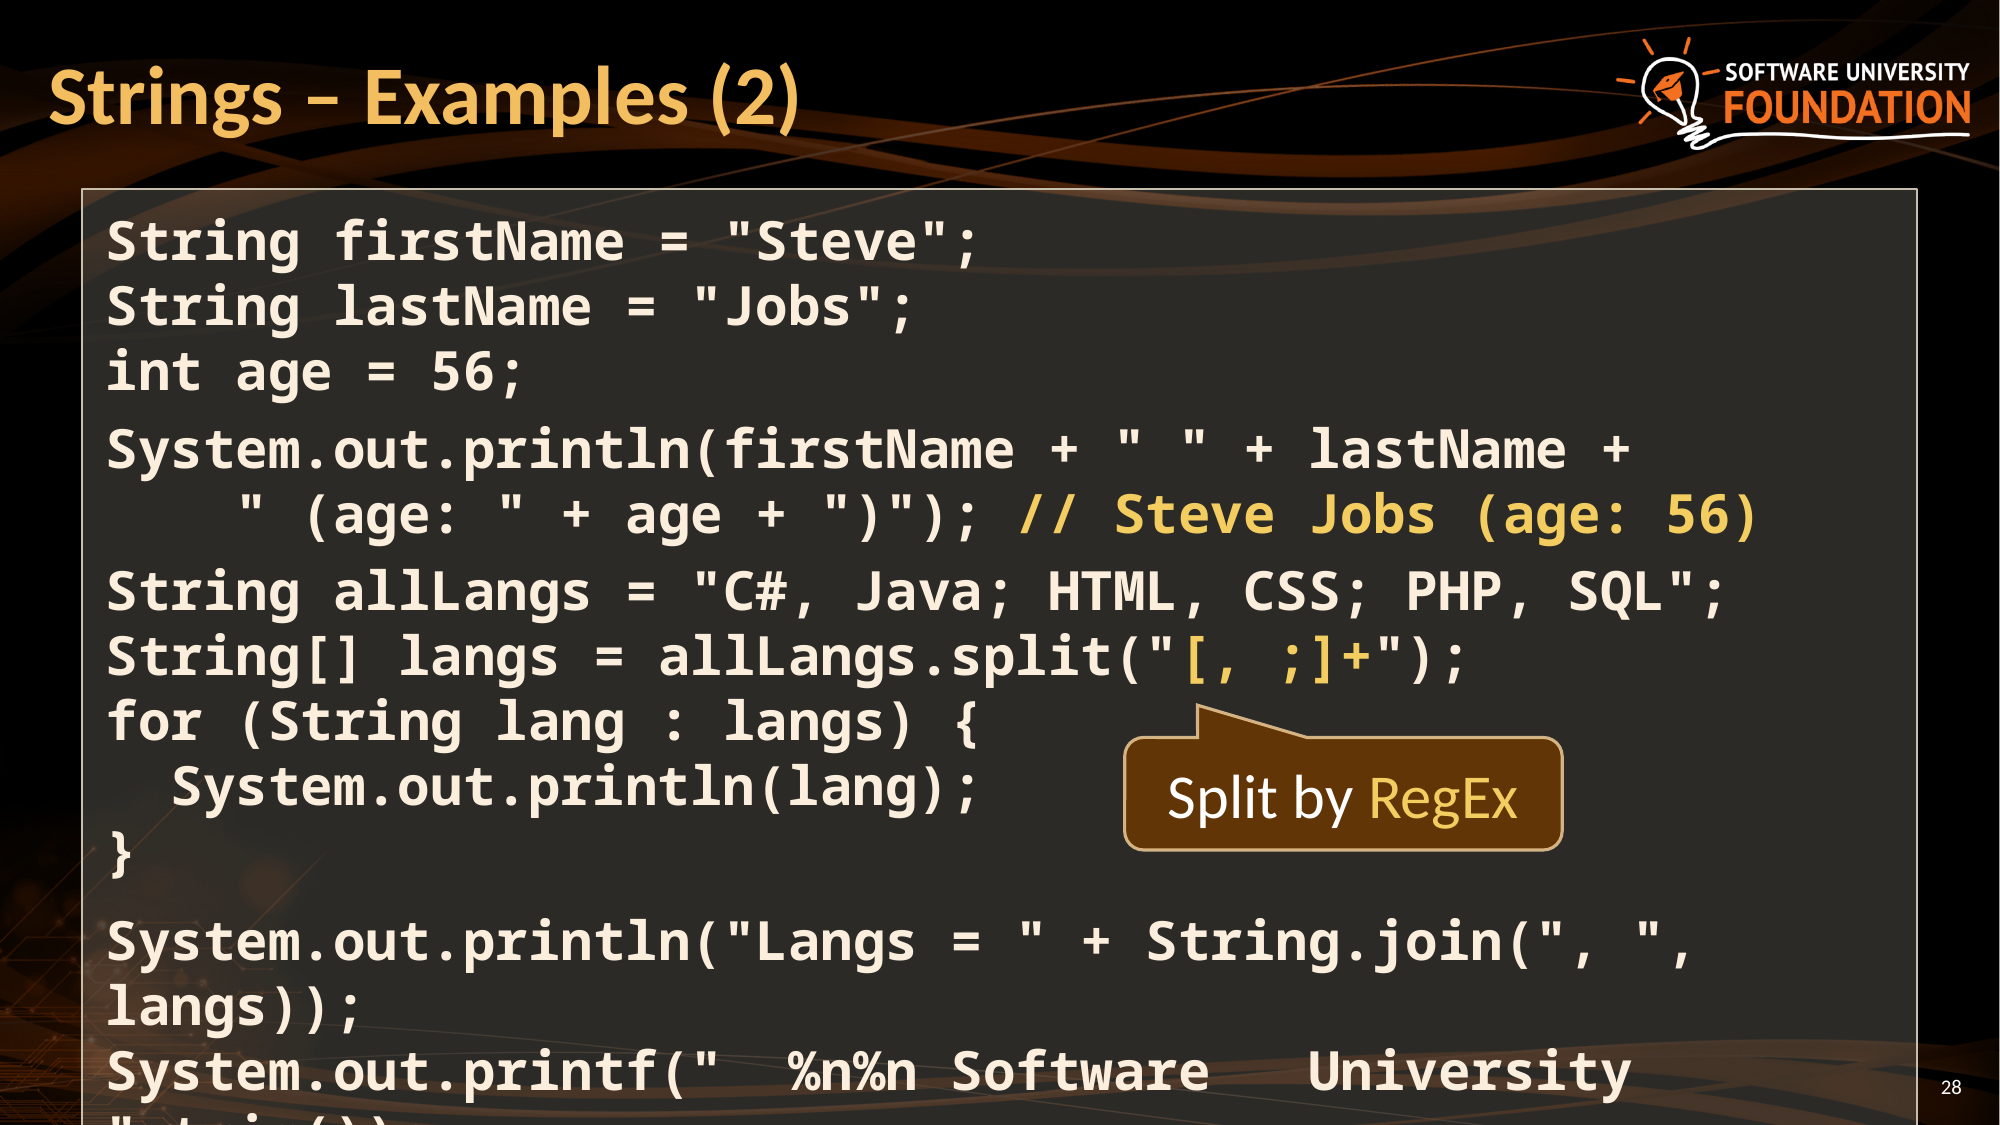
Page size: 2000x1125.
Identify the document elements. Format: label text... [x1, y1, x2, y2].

text_box Split by RegEx [1123, 703, 1564, 852]
text_box String firstName = "Steve"; String lastName = "Jobs"; int age = 56; System.out.println(firstName + " " + lastName + " (age: " + age + ")"); // Steve Jobs (age: 56) String allLangs = "C#, Java; HTML, CSS; PHP, SQL"; String[] langs = allLangs.split("[, ;]+"); for (String lang : langs) { System.out.println(lang); } System.out.println("Langs = " + String.join(", ", langs)); System.out.printf(" %n%n Software University ".trim()); [82, 188, 1918, 1125]
picture [0, 0, 2000, 1125]
slide_number 28 [1918, 1070, 1968, 1103]
title Strings – Examples (2) [30, 6, 1602, 189]
